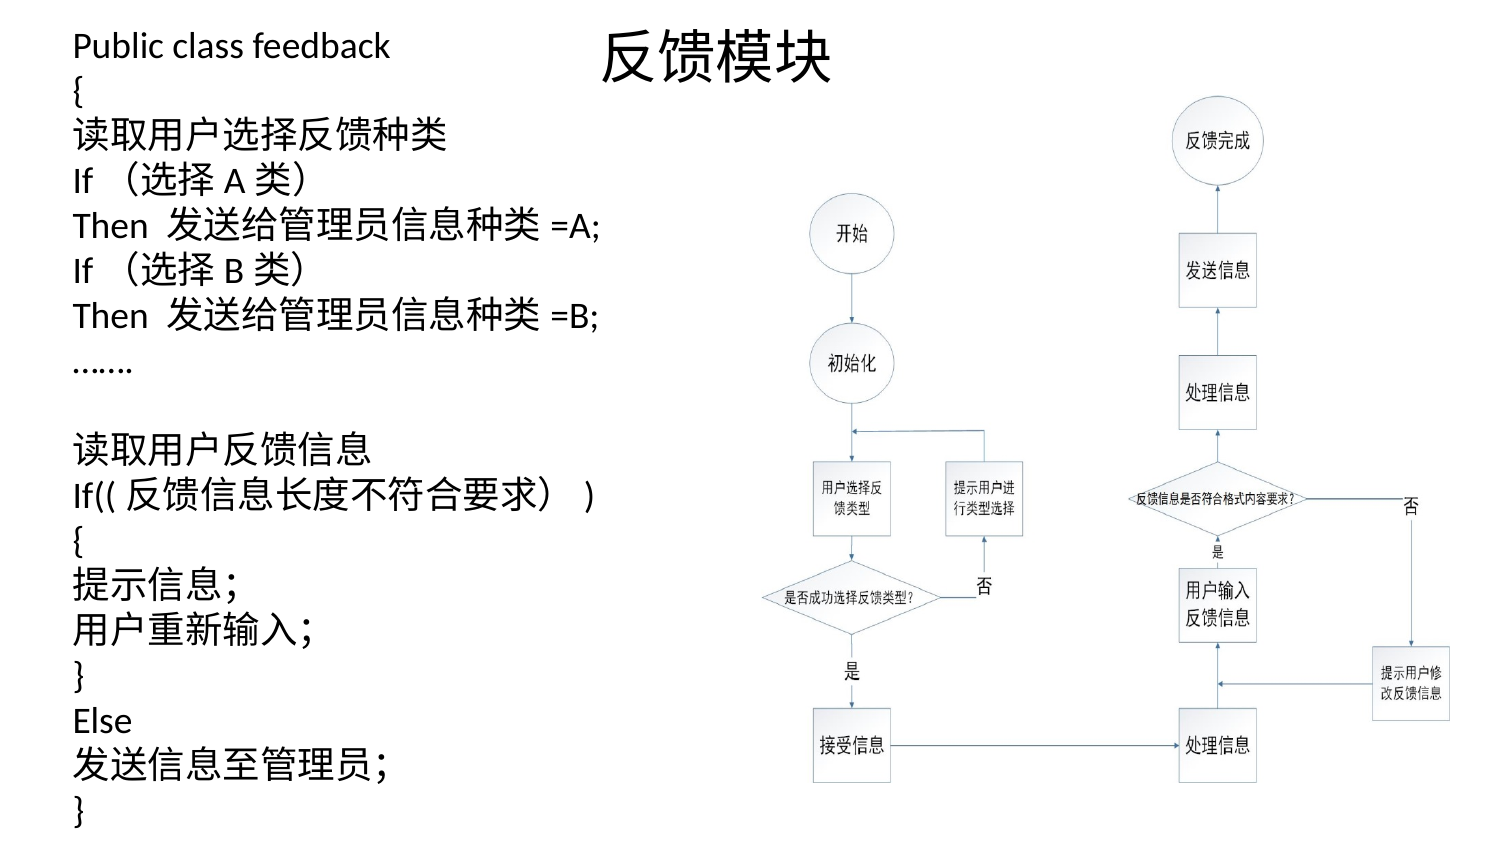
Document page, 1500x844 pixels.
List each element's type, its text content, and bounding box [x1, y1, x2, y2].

text_box Public class feedback { 读取用户选择反馈种类 If（选择A类） Then 发送给管理员信息种类=A; If（选择B类） Then 发送给管理员信息种类=B; ……. 读取用户反馈信息 If((反馈信息长度不符合要求）) { 提示信息； 用户重新输入； } Else 发送信息至管理员； } [57, 13, 743, 839]
text_box 反馈模块 [584, 12, 892, 98]
picture [761, 95, 1451, 783]
